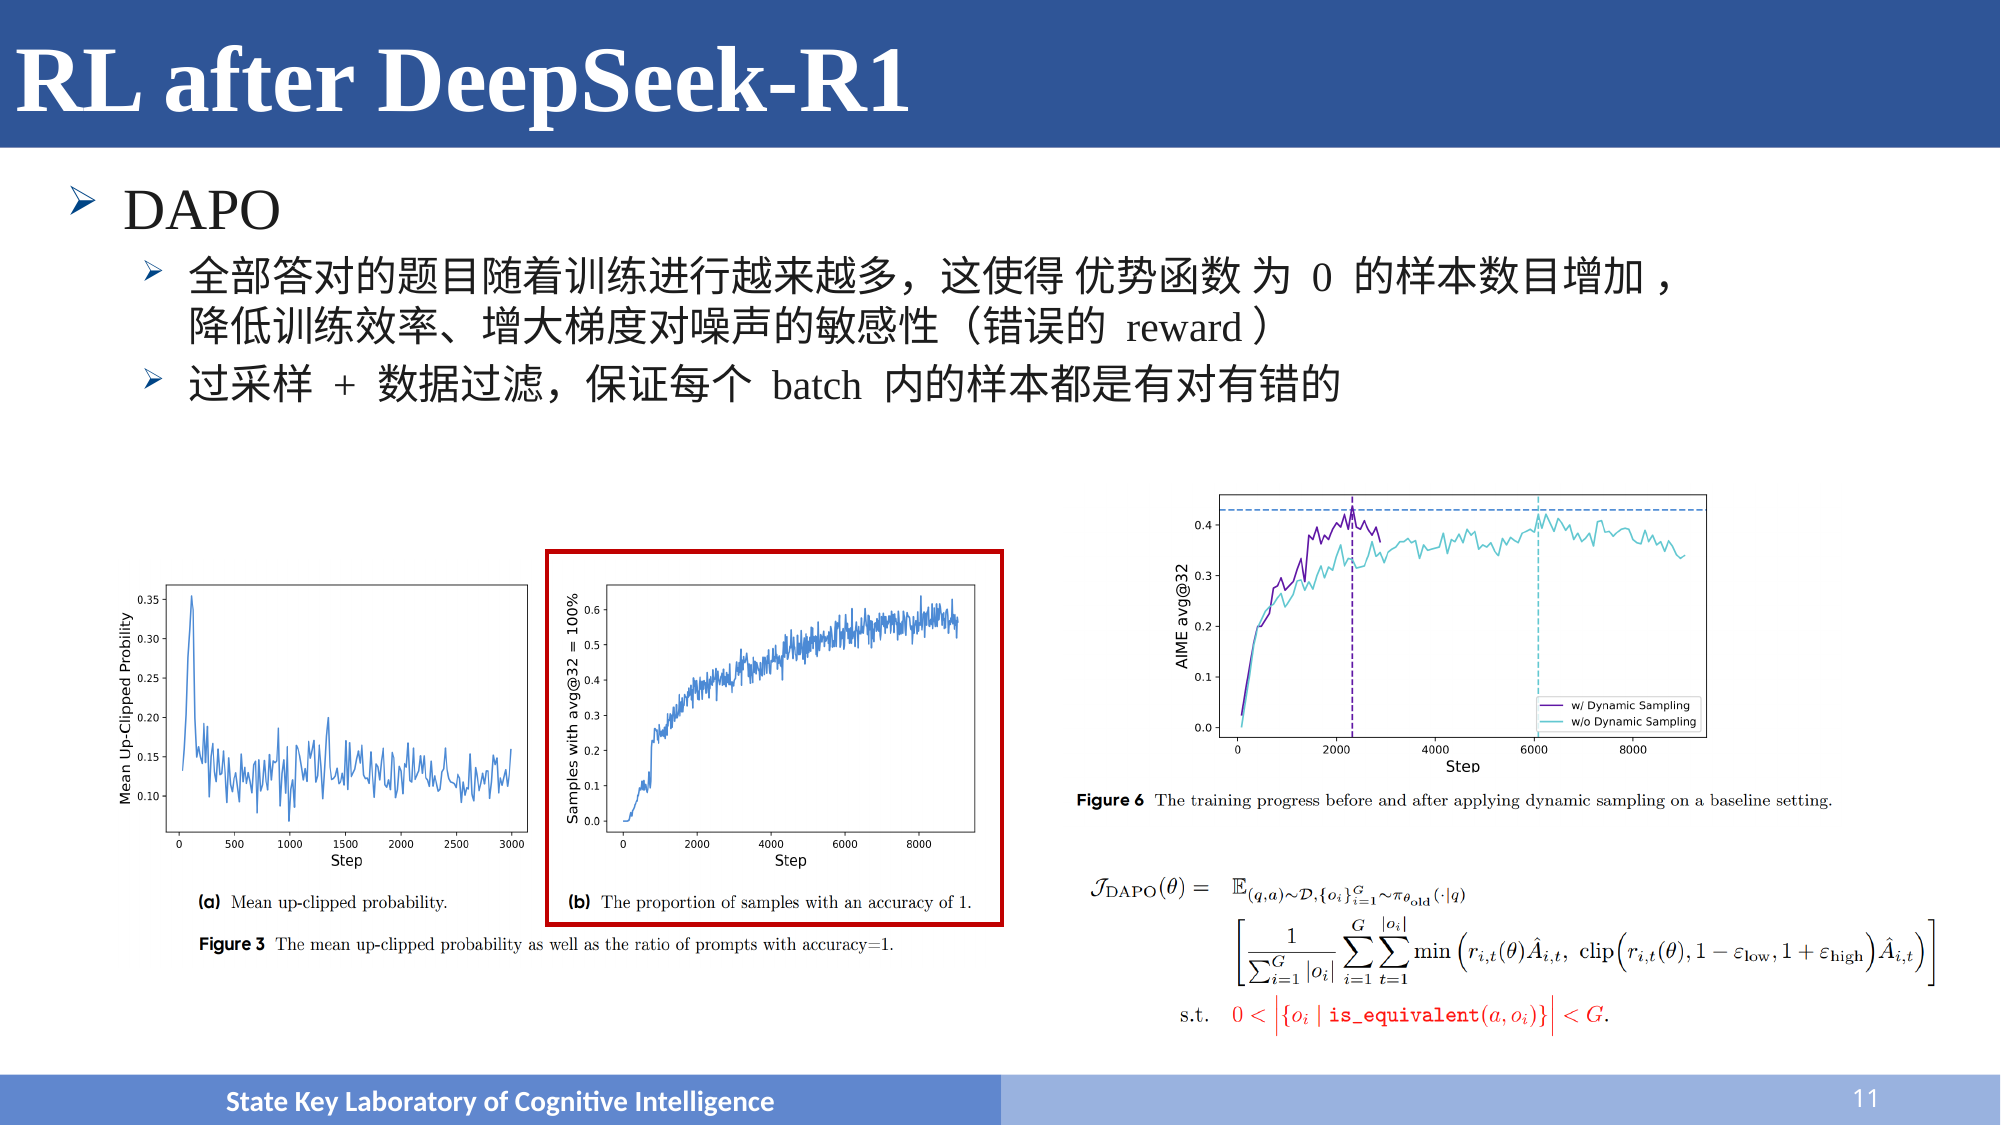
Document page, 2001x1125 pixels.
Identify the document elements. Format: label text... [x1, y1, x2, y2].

picture [1047, 859, 1961, 1049]
text_box State Key Laboratory of Cognitive Intelligence [0, 1074, 1001, 1125]
text_box DAPO 全部答对的题目随着训练进行越来越多，这使得 优势函数 为 0 的样本数目增加 ， 降低训练效率、增大梯度对噪声的敏感性（错误的 reward） 过采样 + 数据过滤，保证每个 batch 内的样本都是有对有错的 [66, 171, 1881, 954]
slide_number 11 [1775, 1077, 1881, 1123]
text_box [108, 551, 1003, 968]
text_box RL after DeepSeek-R1 [0, 0, 2000, 148]
picture [1063, 483, 1842, 827]
